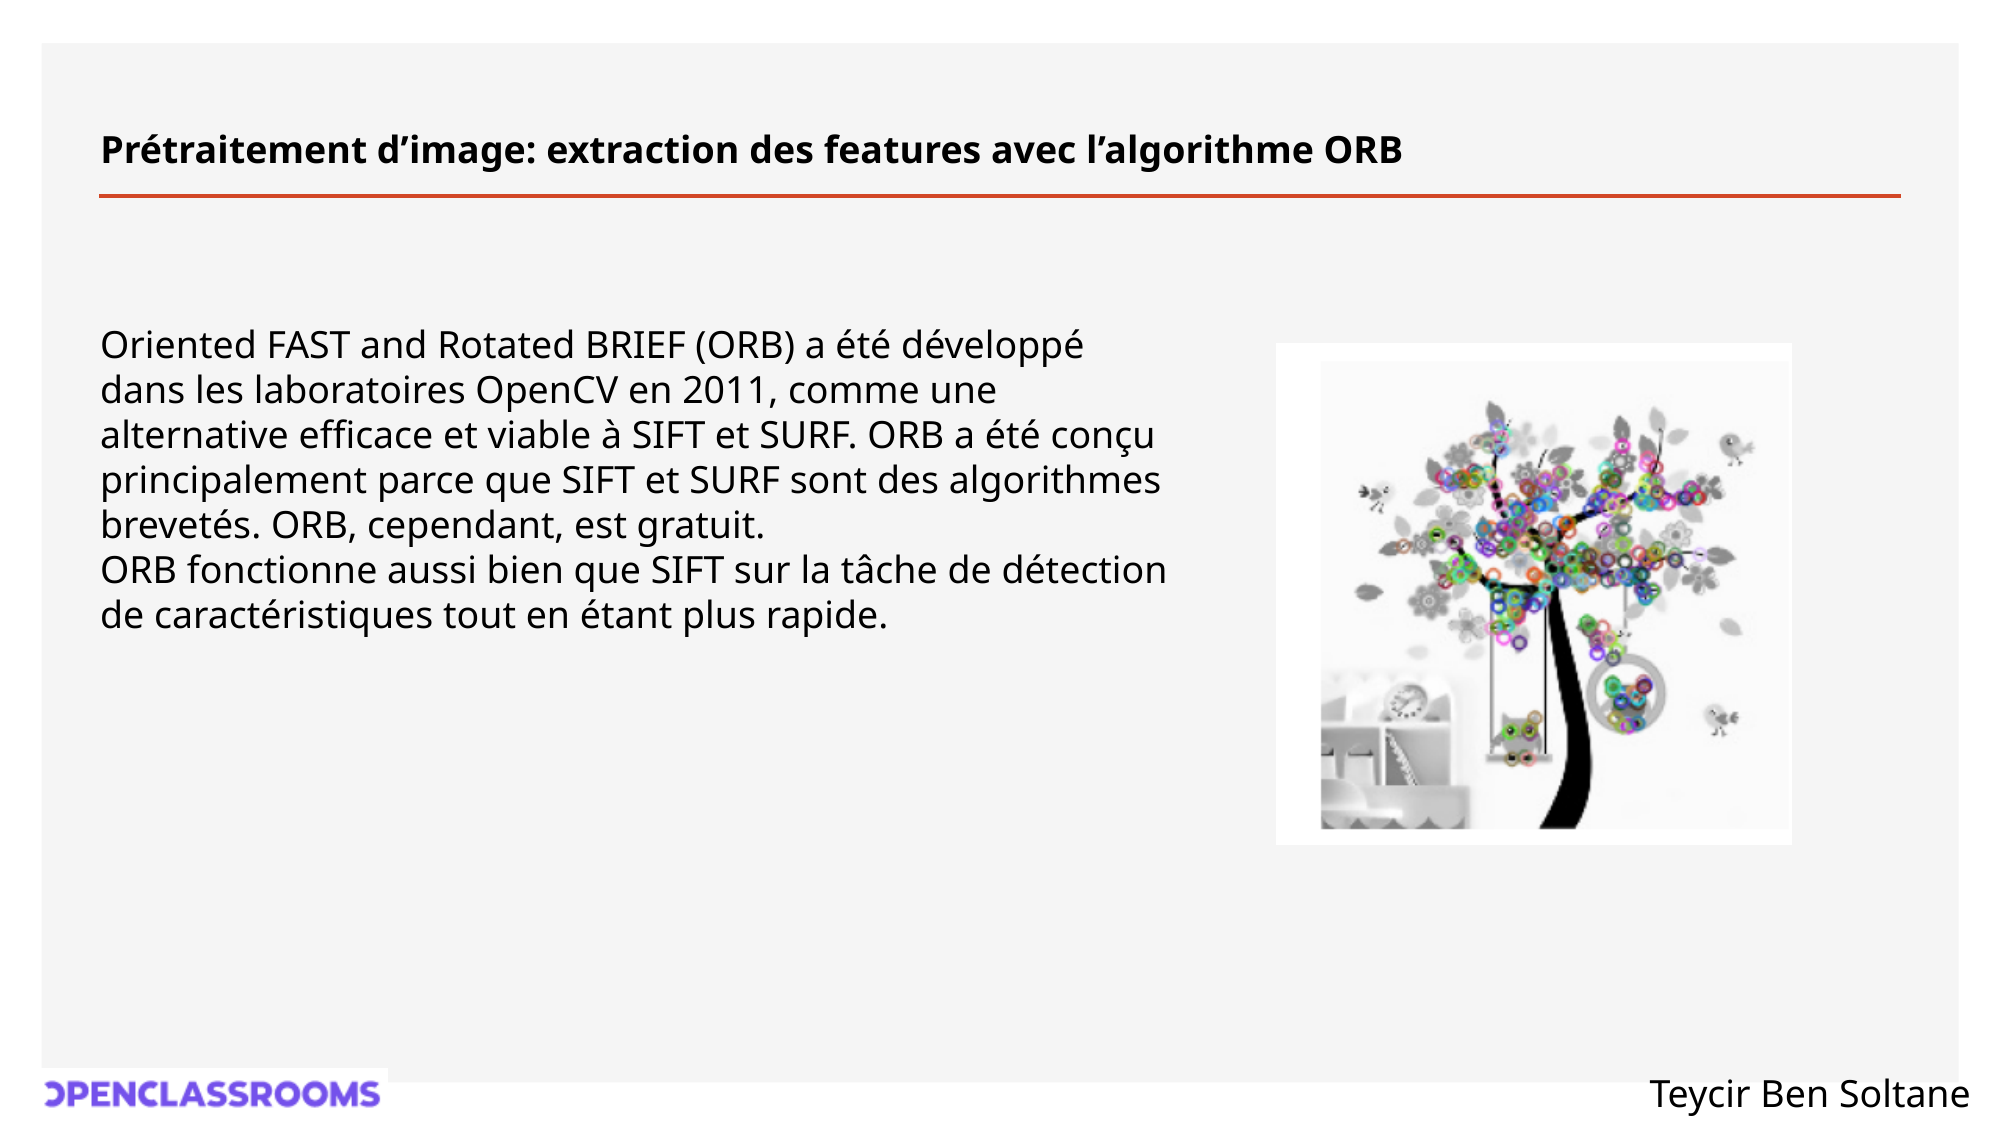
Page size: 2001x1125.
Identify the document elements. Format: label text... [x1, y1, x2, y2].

picture [37, 1068, 388, 1119]
title Prétraitement d’image: extraction des features avec l’algorithme ORB [85, 73, 1436, 179]
picture [1276, 343, 1792, 845]
text_box Oriented FAST and Rotated BRIEF (ORB) a été développé dans les laboratoires OpenCV en 2011, comme une alternative efficace et viable à SIFT et SURF. ORB a été conçu principalement parce que SIFT et SURF sont des algorithmes brevetés. ORB, cependant, est gratuit. ORB fonctionne aussi bien que SIFT sur la tâche de détection de caractéristiques tout en étant plus rapide. [85, 313, 1187, 644]
text_box Teycir Ben Soltane [1634, 1062, 2000, 1123]
